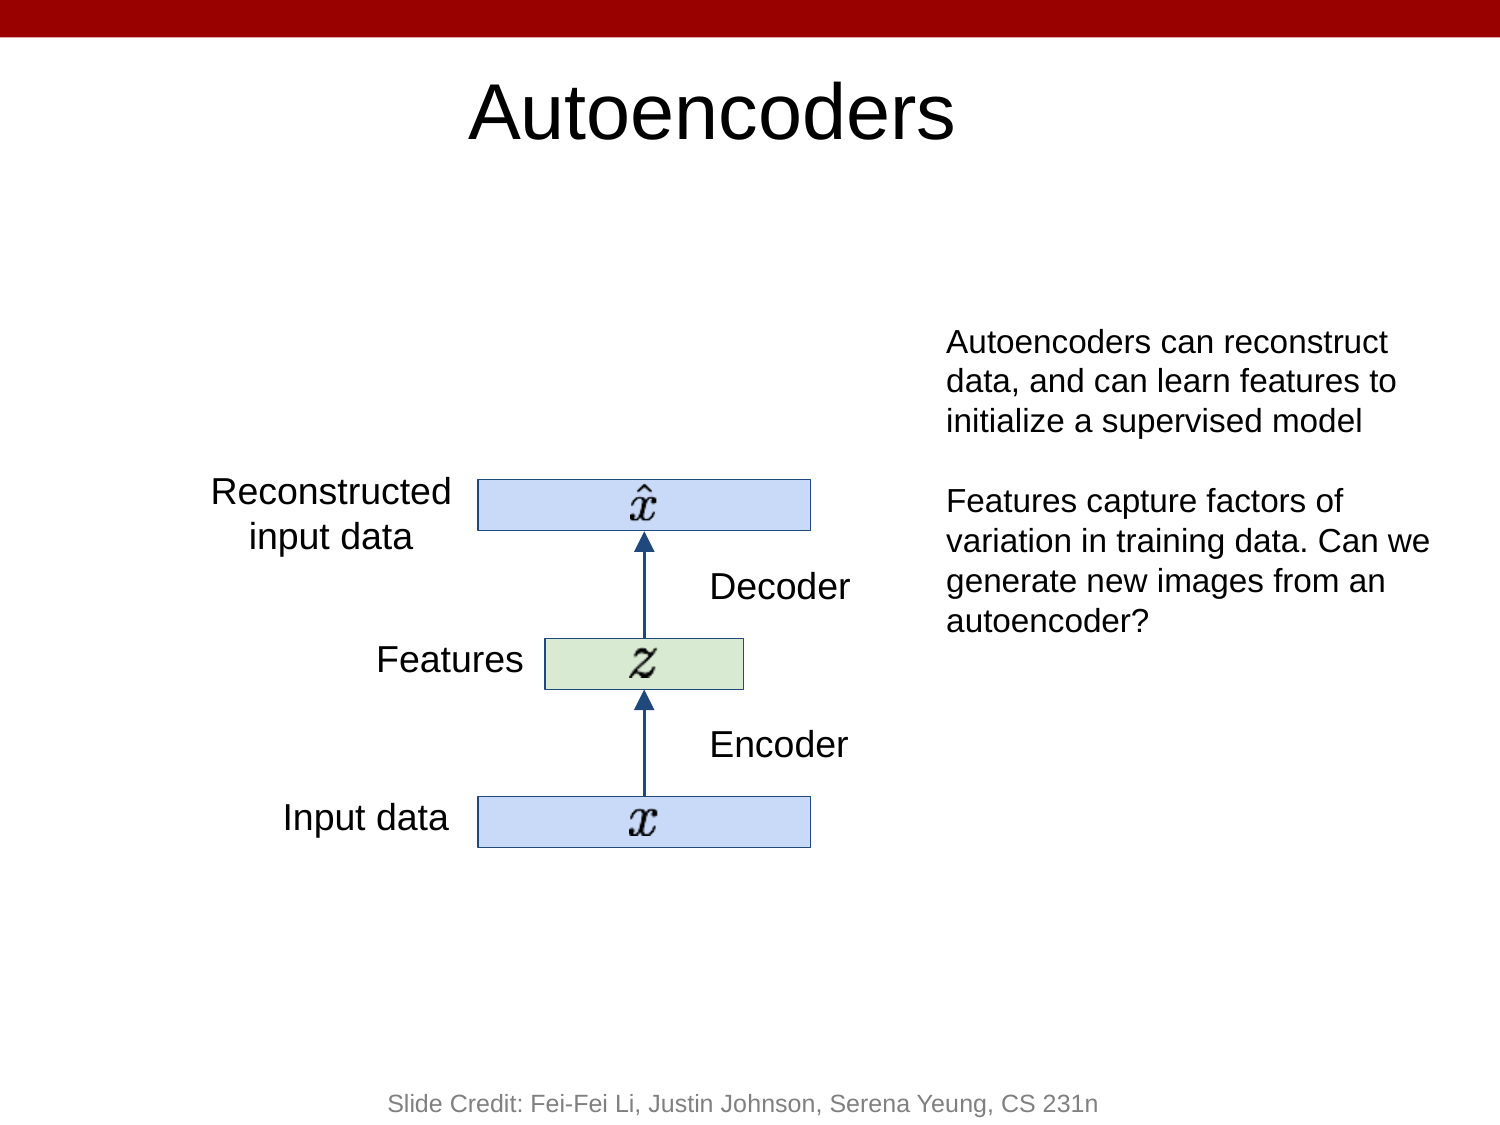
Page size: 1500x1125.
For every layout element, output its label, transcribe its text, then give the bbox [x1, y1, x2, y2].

text_box Decoder [694, 552, 904, 617]
text_box Encoder [694, 710, 904, 775]
text_box Features [295, 624, 539, 690]
text_box Slide Credit: Fei-Fei Li, Justin Johnson, Serena Yeung, CS 231n [299, 1049, 1188, 1125]
title Autoencoders [37, 37, 1388, 179]
text_box Reconstructed input data [185, 462, 477, 561]
text_box [477, 479, 811, 531]
text_box Autoencoders can reconstruct data, and can learn features to initialize a supervised model Features capture factors of variation in training data. Can we generate new images from an autoencoder? [931, 304, 1457, 572]
picture [629, 647, 660, 678]
picture [629, 808, 660, 836]
text_box Input data [220, 783, 464, 848]
text_box [477, 796, 811, 848]
text_box [544, 638, 744, 690]
picture [630, 483, 659, 523]
